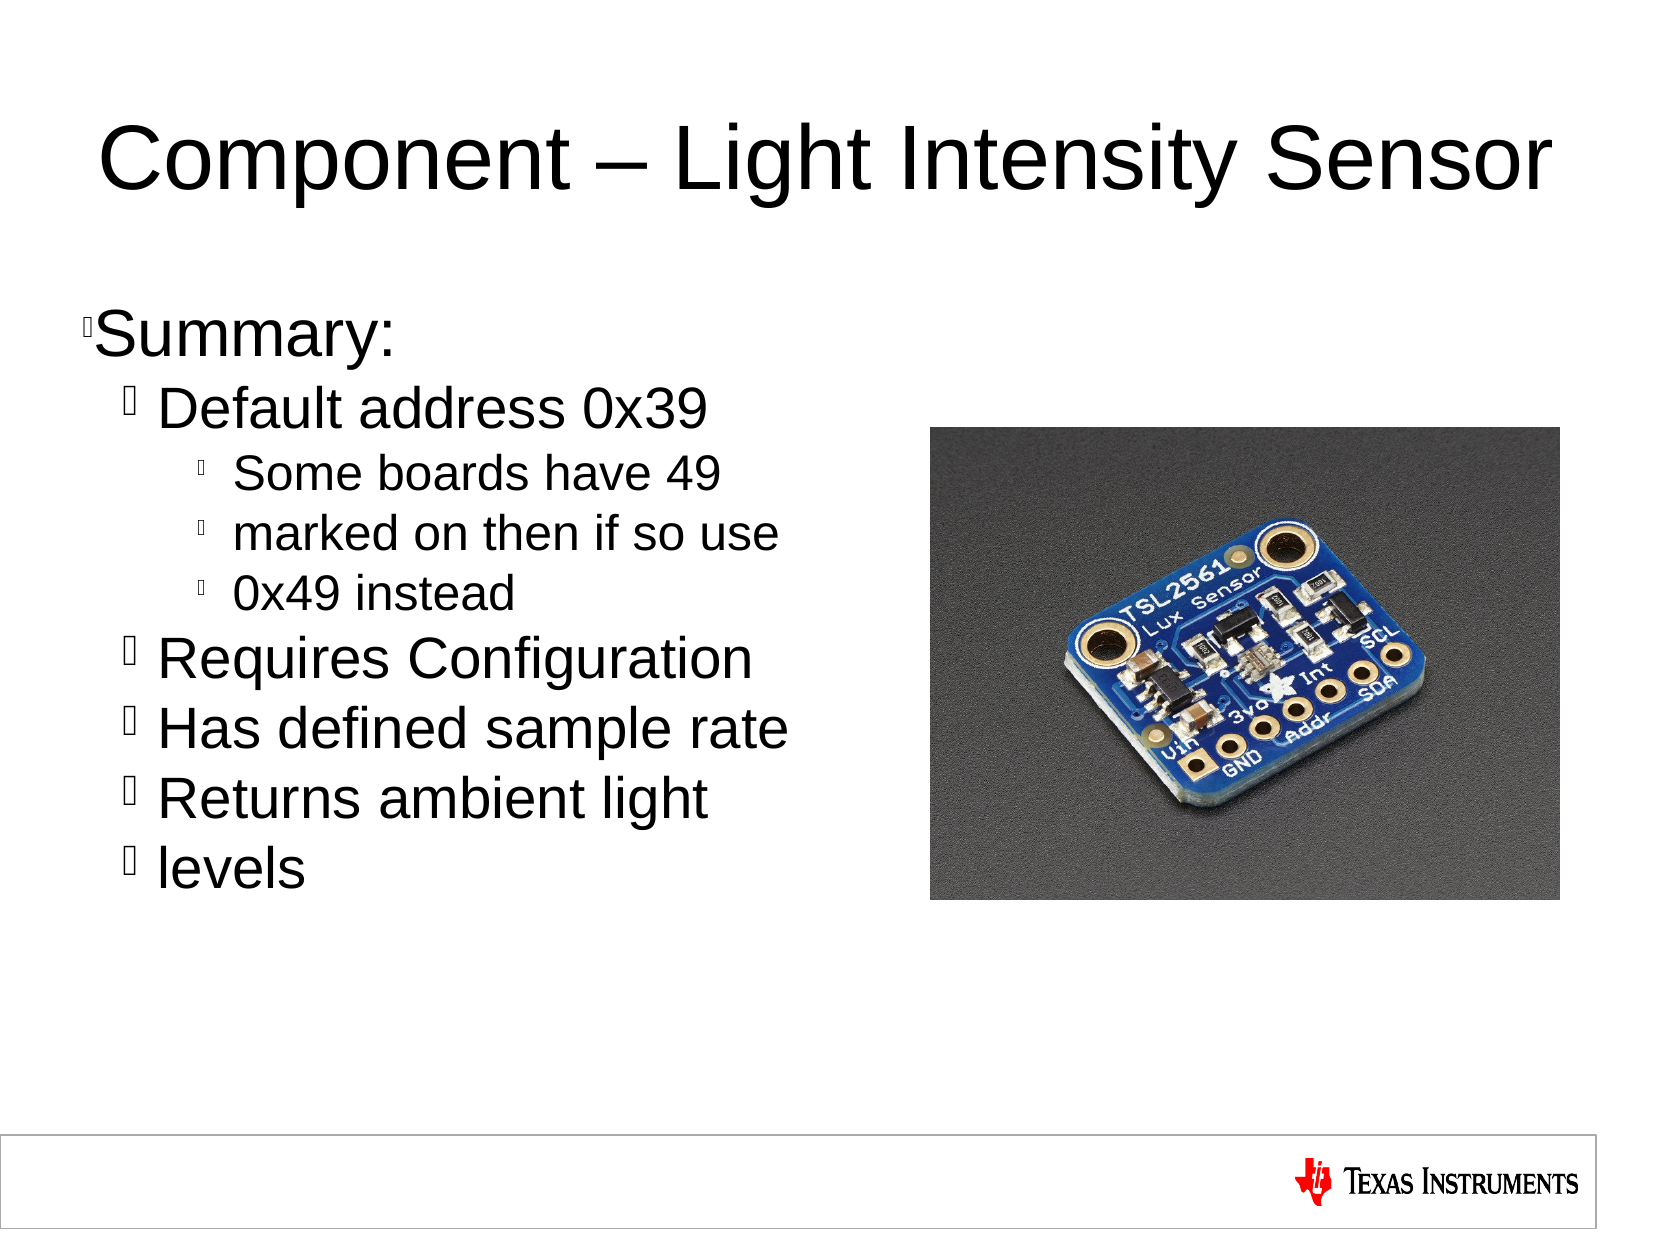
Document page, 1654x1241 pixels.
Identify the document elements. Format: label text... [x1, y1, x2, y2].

text_box Component – Light Intensity Sensor [82, 49, 1571, 257]
text_box Summary: Default address 0x39 Some boards have 49 marked on then if so use 0x49 instead Requires Configuration Has defined sample rate Returns ambient light levels [82, 290, 1571, 1010]
picture [929, 426, 1561, 901]
picture [1295, 1158, 1578, 1206]
